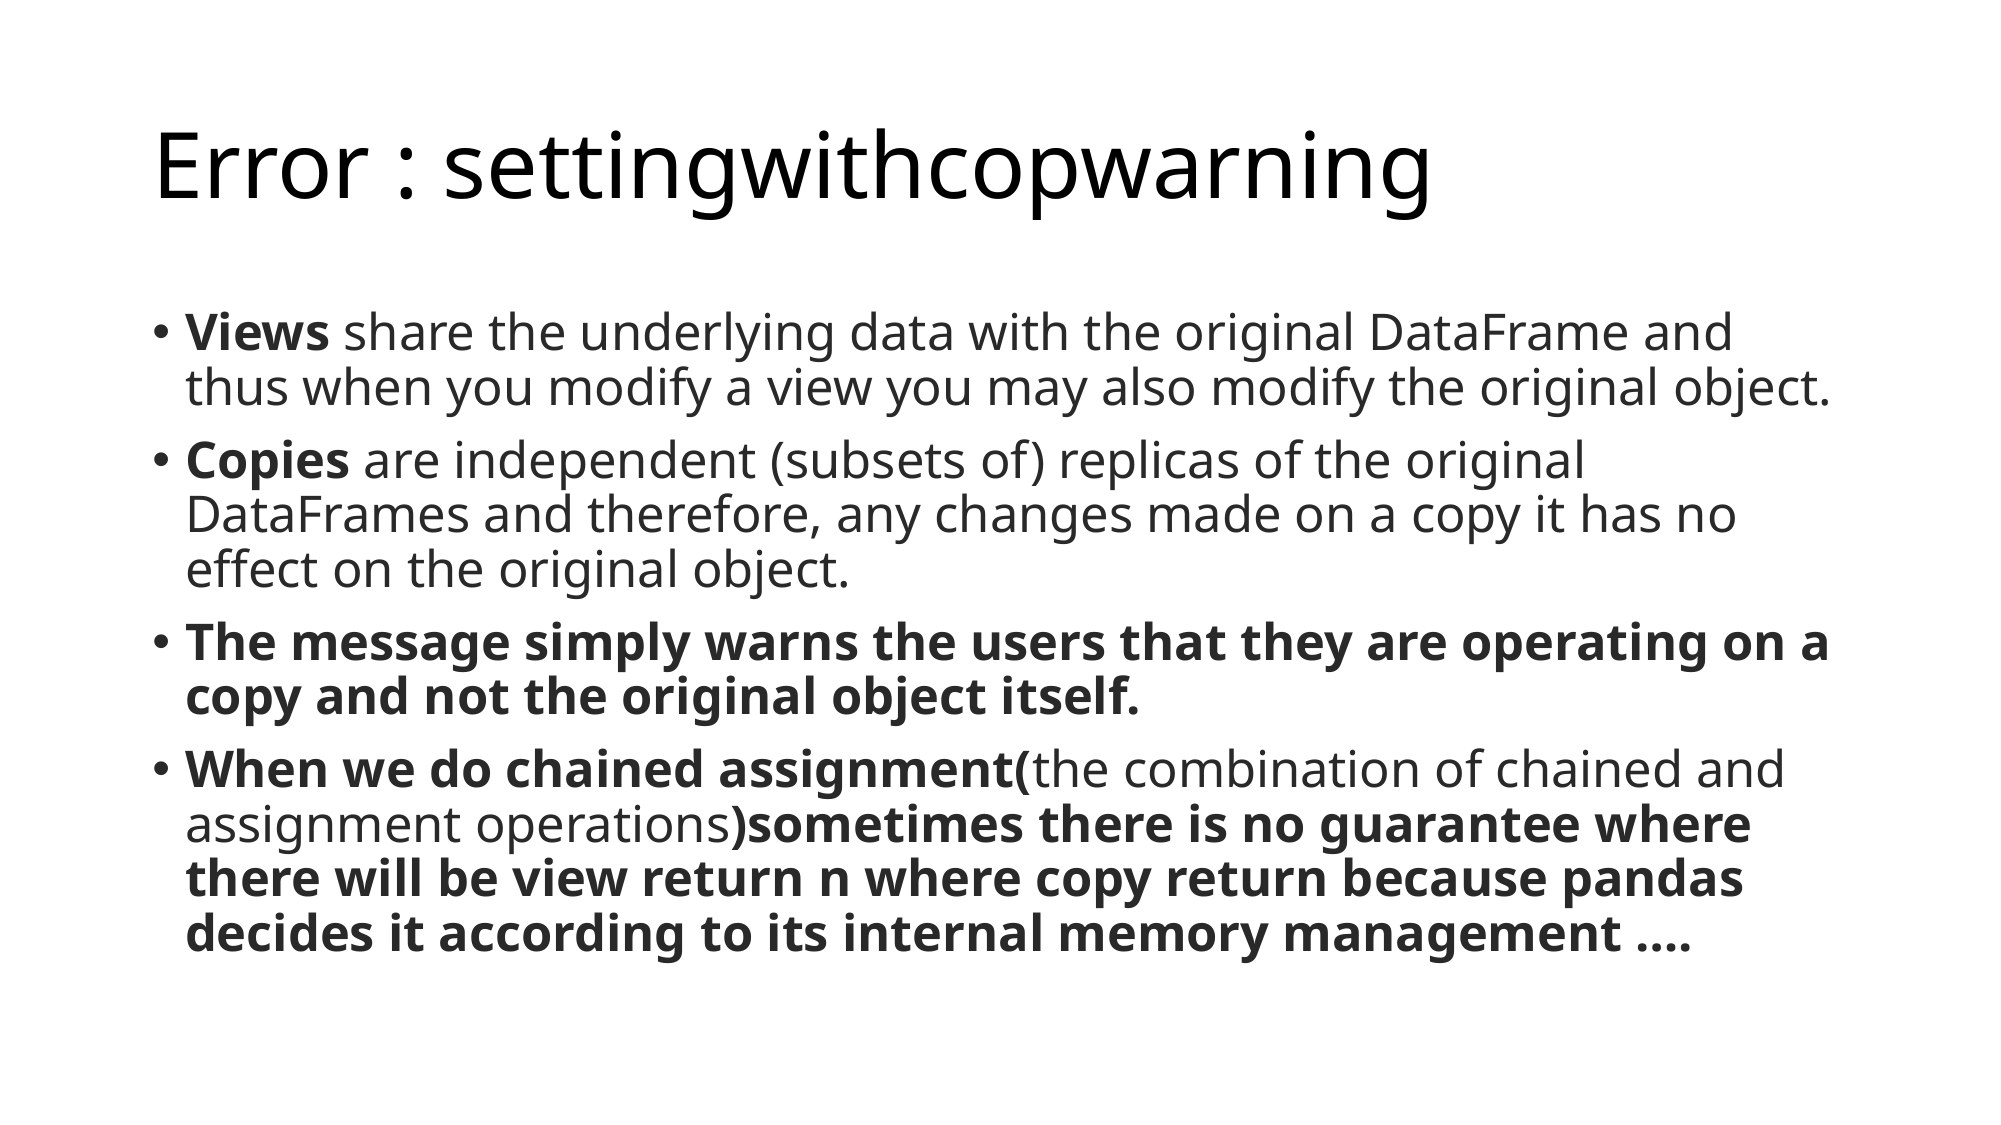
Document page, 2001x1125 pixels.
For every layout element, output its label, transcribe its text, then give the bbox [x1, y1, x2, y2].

title Error : settingwithcopwarning [137, 59, 1863, 278]
list Views share the underlying data with the original DataFrame and thus when you modify a view you may also modify the original object. Copies are independent (subsets of) replicas of the original DataFrames and therefore, any changes made on a copy it has no effect on the original object. The message simply warns the users that they are operating on a copy and not the original object itself. When we do chained assignment(the combination of chained and assignment operations)sometimes there is no guarantee where there will be view return n where copy return because pandas decides it according to its internal memory management …. [137, 299, 1863, 1014]
